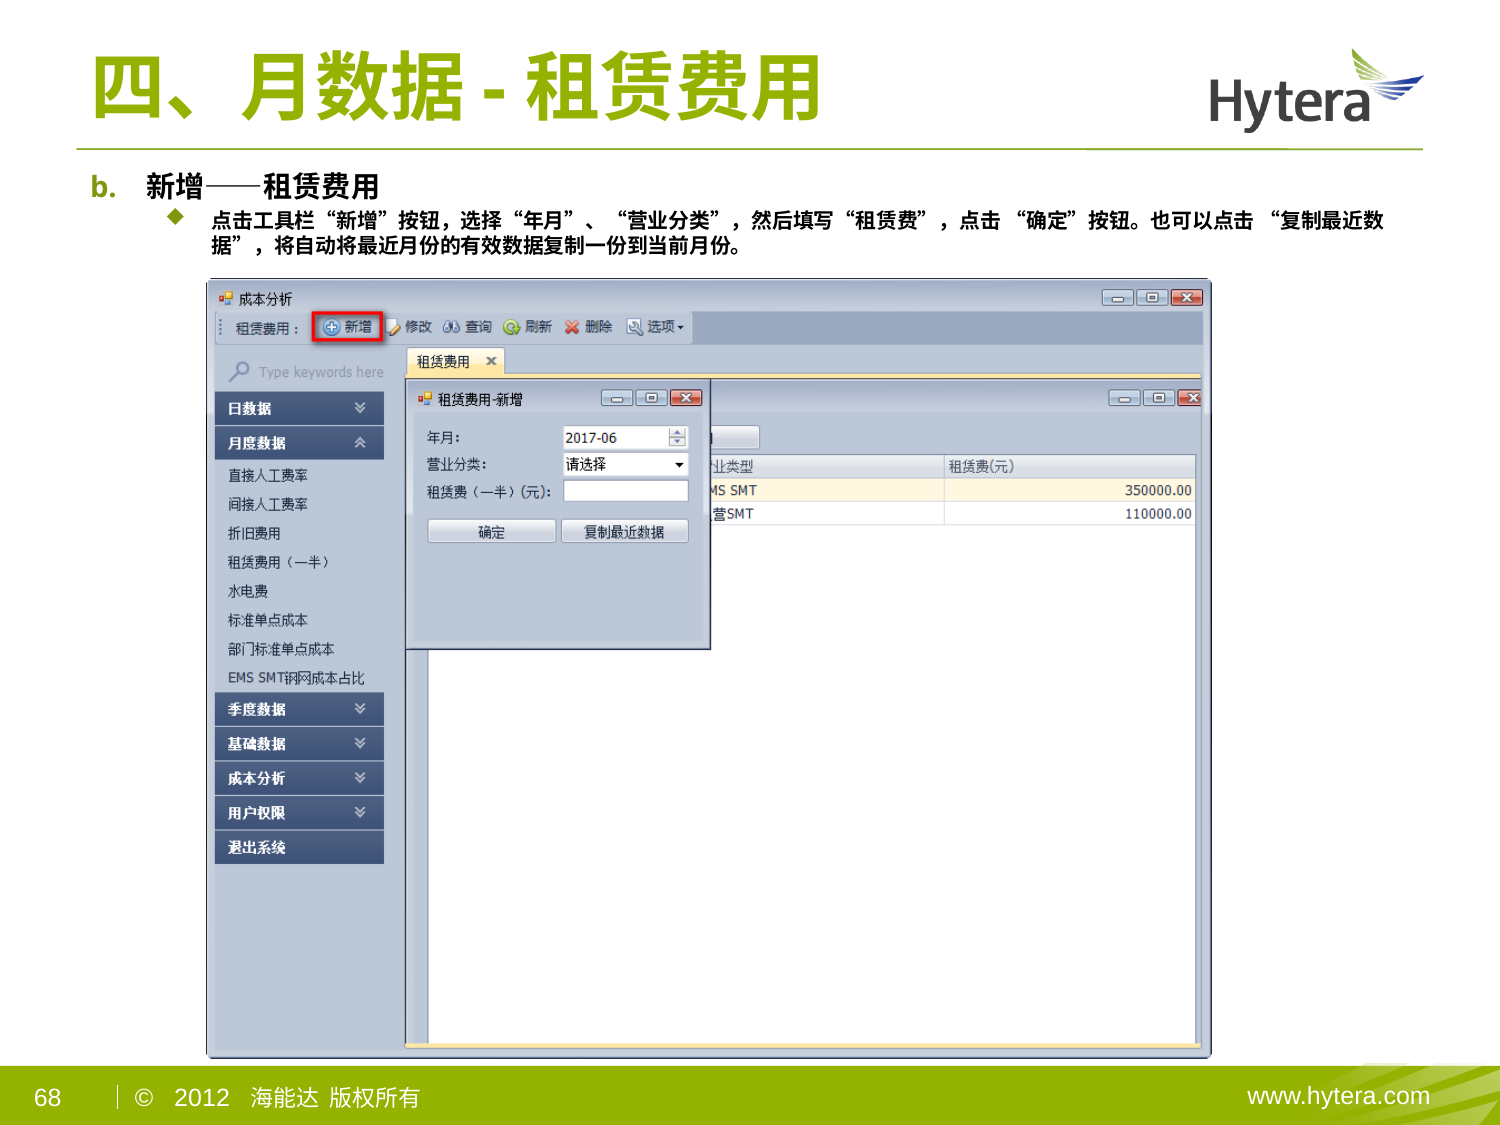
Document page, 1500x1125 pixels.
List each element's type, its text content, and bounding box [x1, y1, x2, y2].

list 新增——租赁费用 点击工具栏“新增”按钮，选择“年月”、“营业分类”，然后填写“租赁费”，点击 “确定”按钮。也可以点击 “复制最近数据”，将自动将最近月份的有效数据复制一份到当前月份。 [75, 160, 1425, 1059]
title 四、月数据-租赁费用 [75, 38, 1425, 131]
picture [206, 278, 1213, 1059]
picture [1135, 1063, 1500, 1125]
